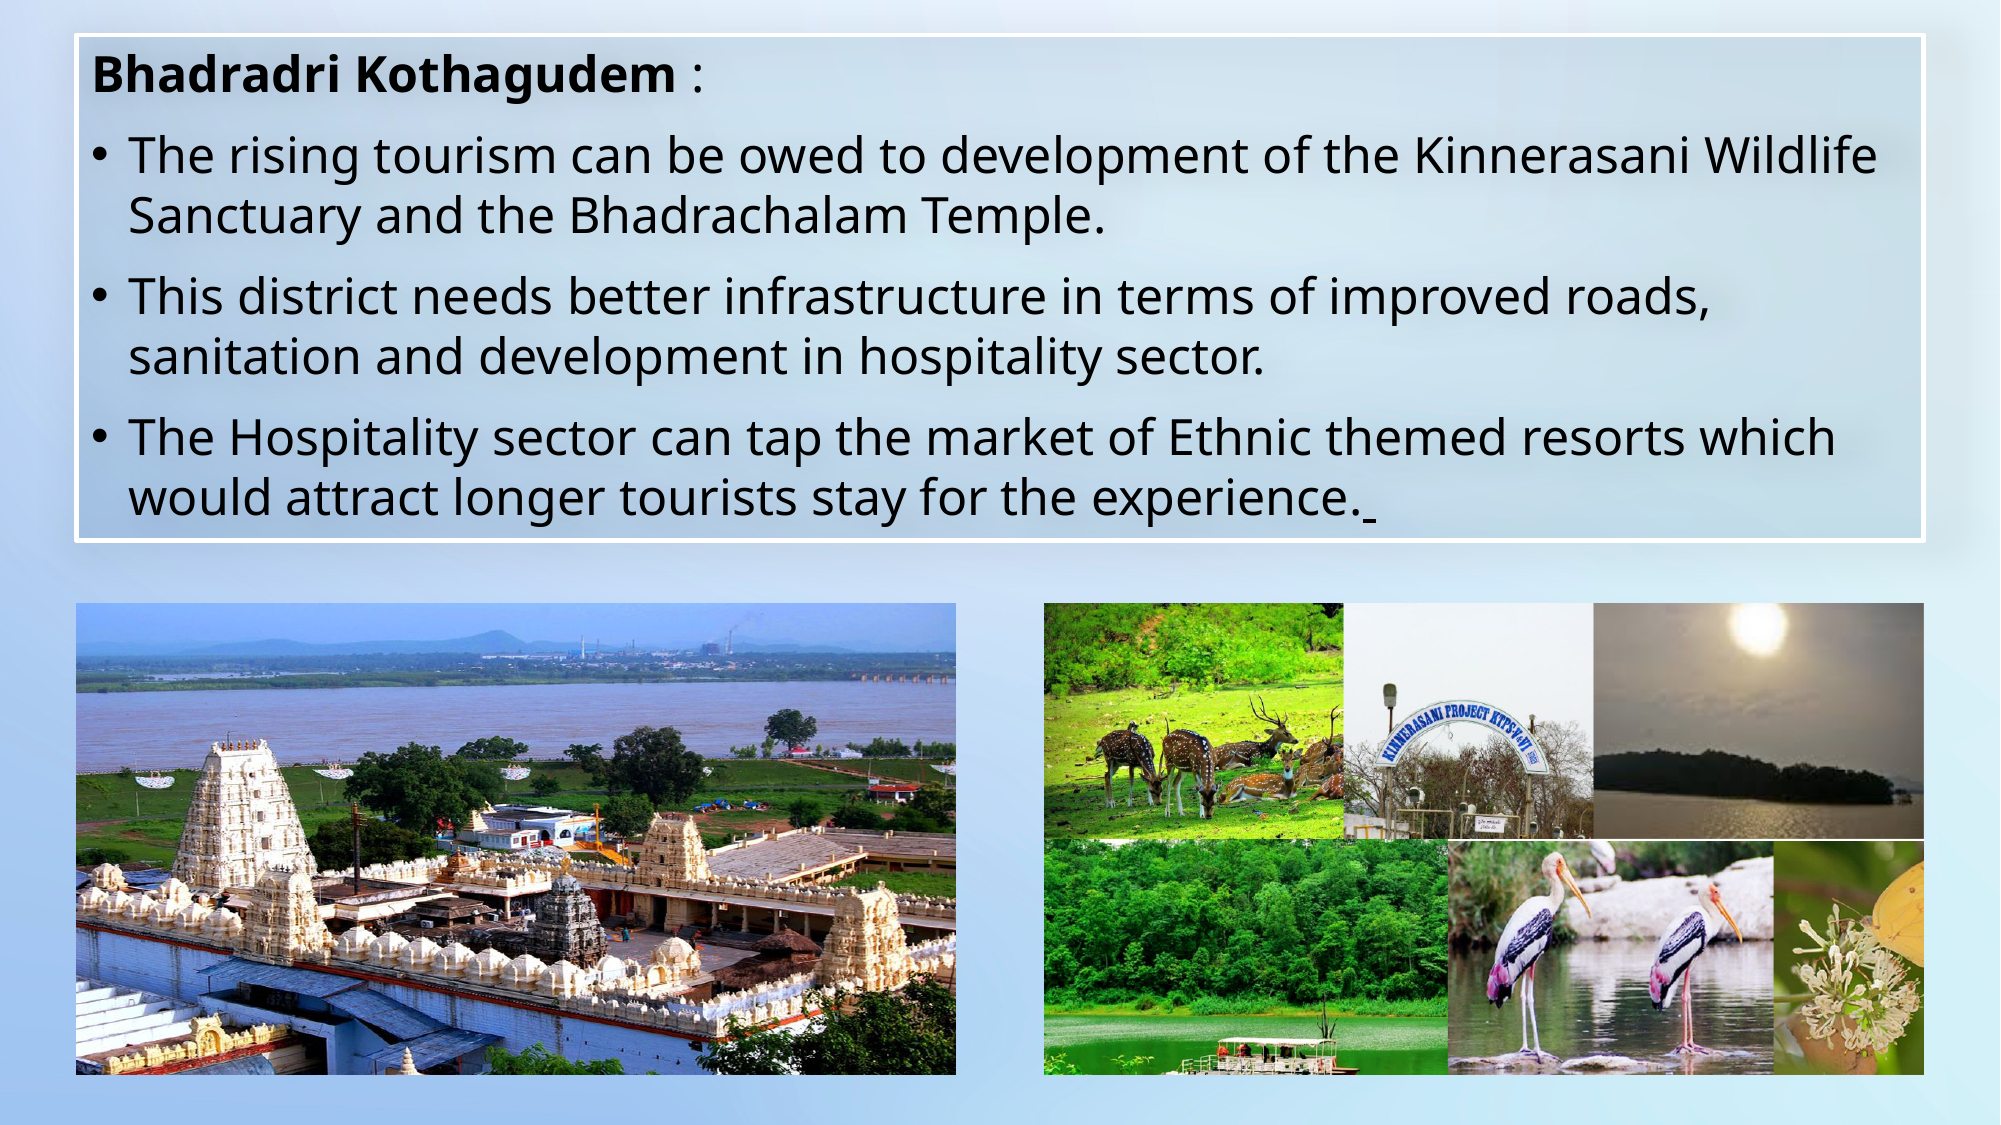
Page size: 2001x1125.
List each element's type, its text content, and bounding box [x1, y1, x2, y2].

picture [75, 603, 956, 1075]
picture [1044, 603, 1925, 1075]
text_box Bhadradri Kothagudem : The rising tourism can be owed to development of the Kinnerasani Wildlife Sanctuary and the Bhadrachalam Temple. This district needs better infrastructure in terms of improved roads, sanitation and development in hospitality sector. The Hospitality sector can tap the market of Ethnic themed resorts which would attract longer tourists stay for the experience. [76, 34, 1924, 541]
